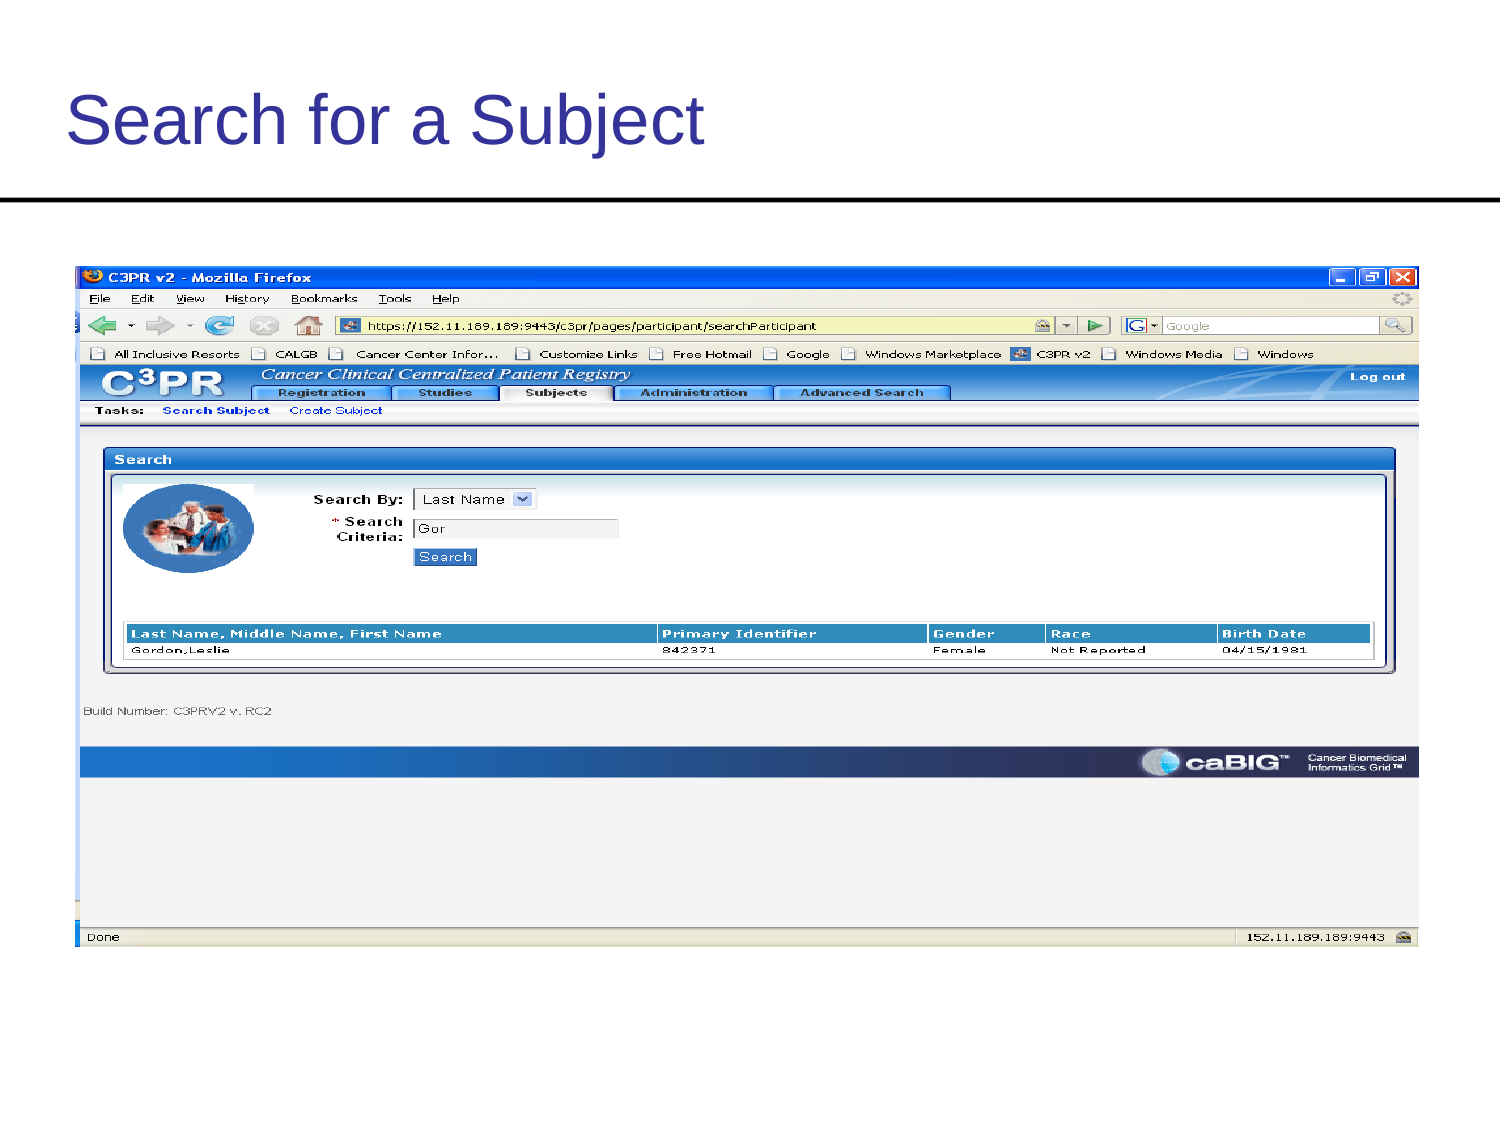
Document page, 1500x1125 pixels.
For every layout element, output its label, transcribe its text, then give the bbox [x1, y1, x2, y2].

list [74, 262, 1426, 951]
title Search for a Subject [49, 62, 1401, 171]
